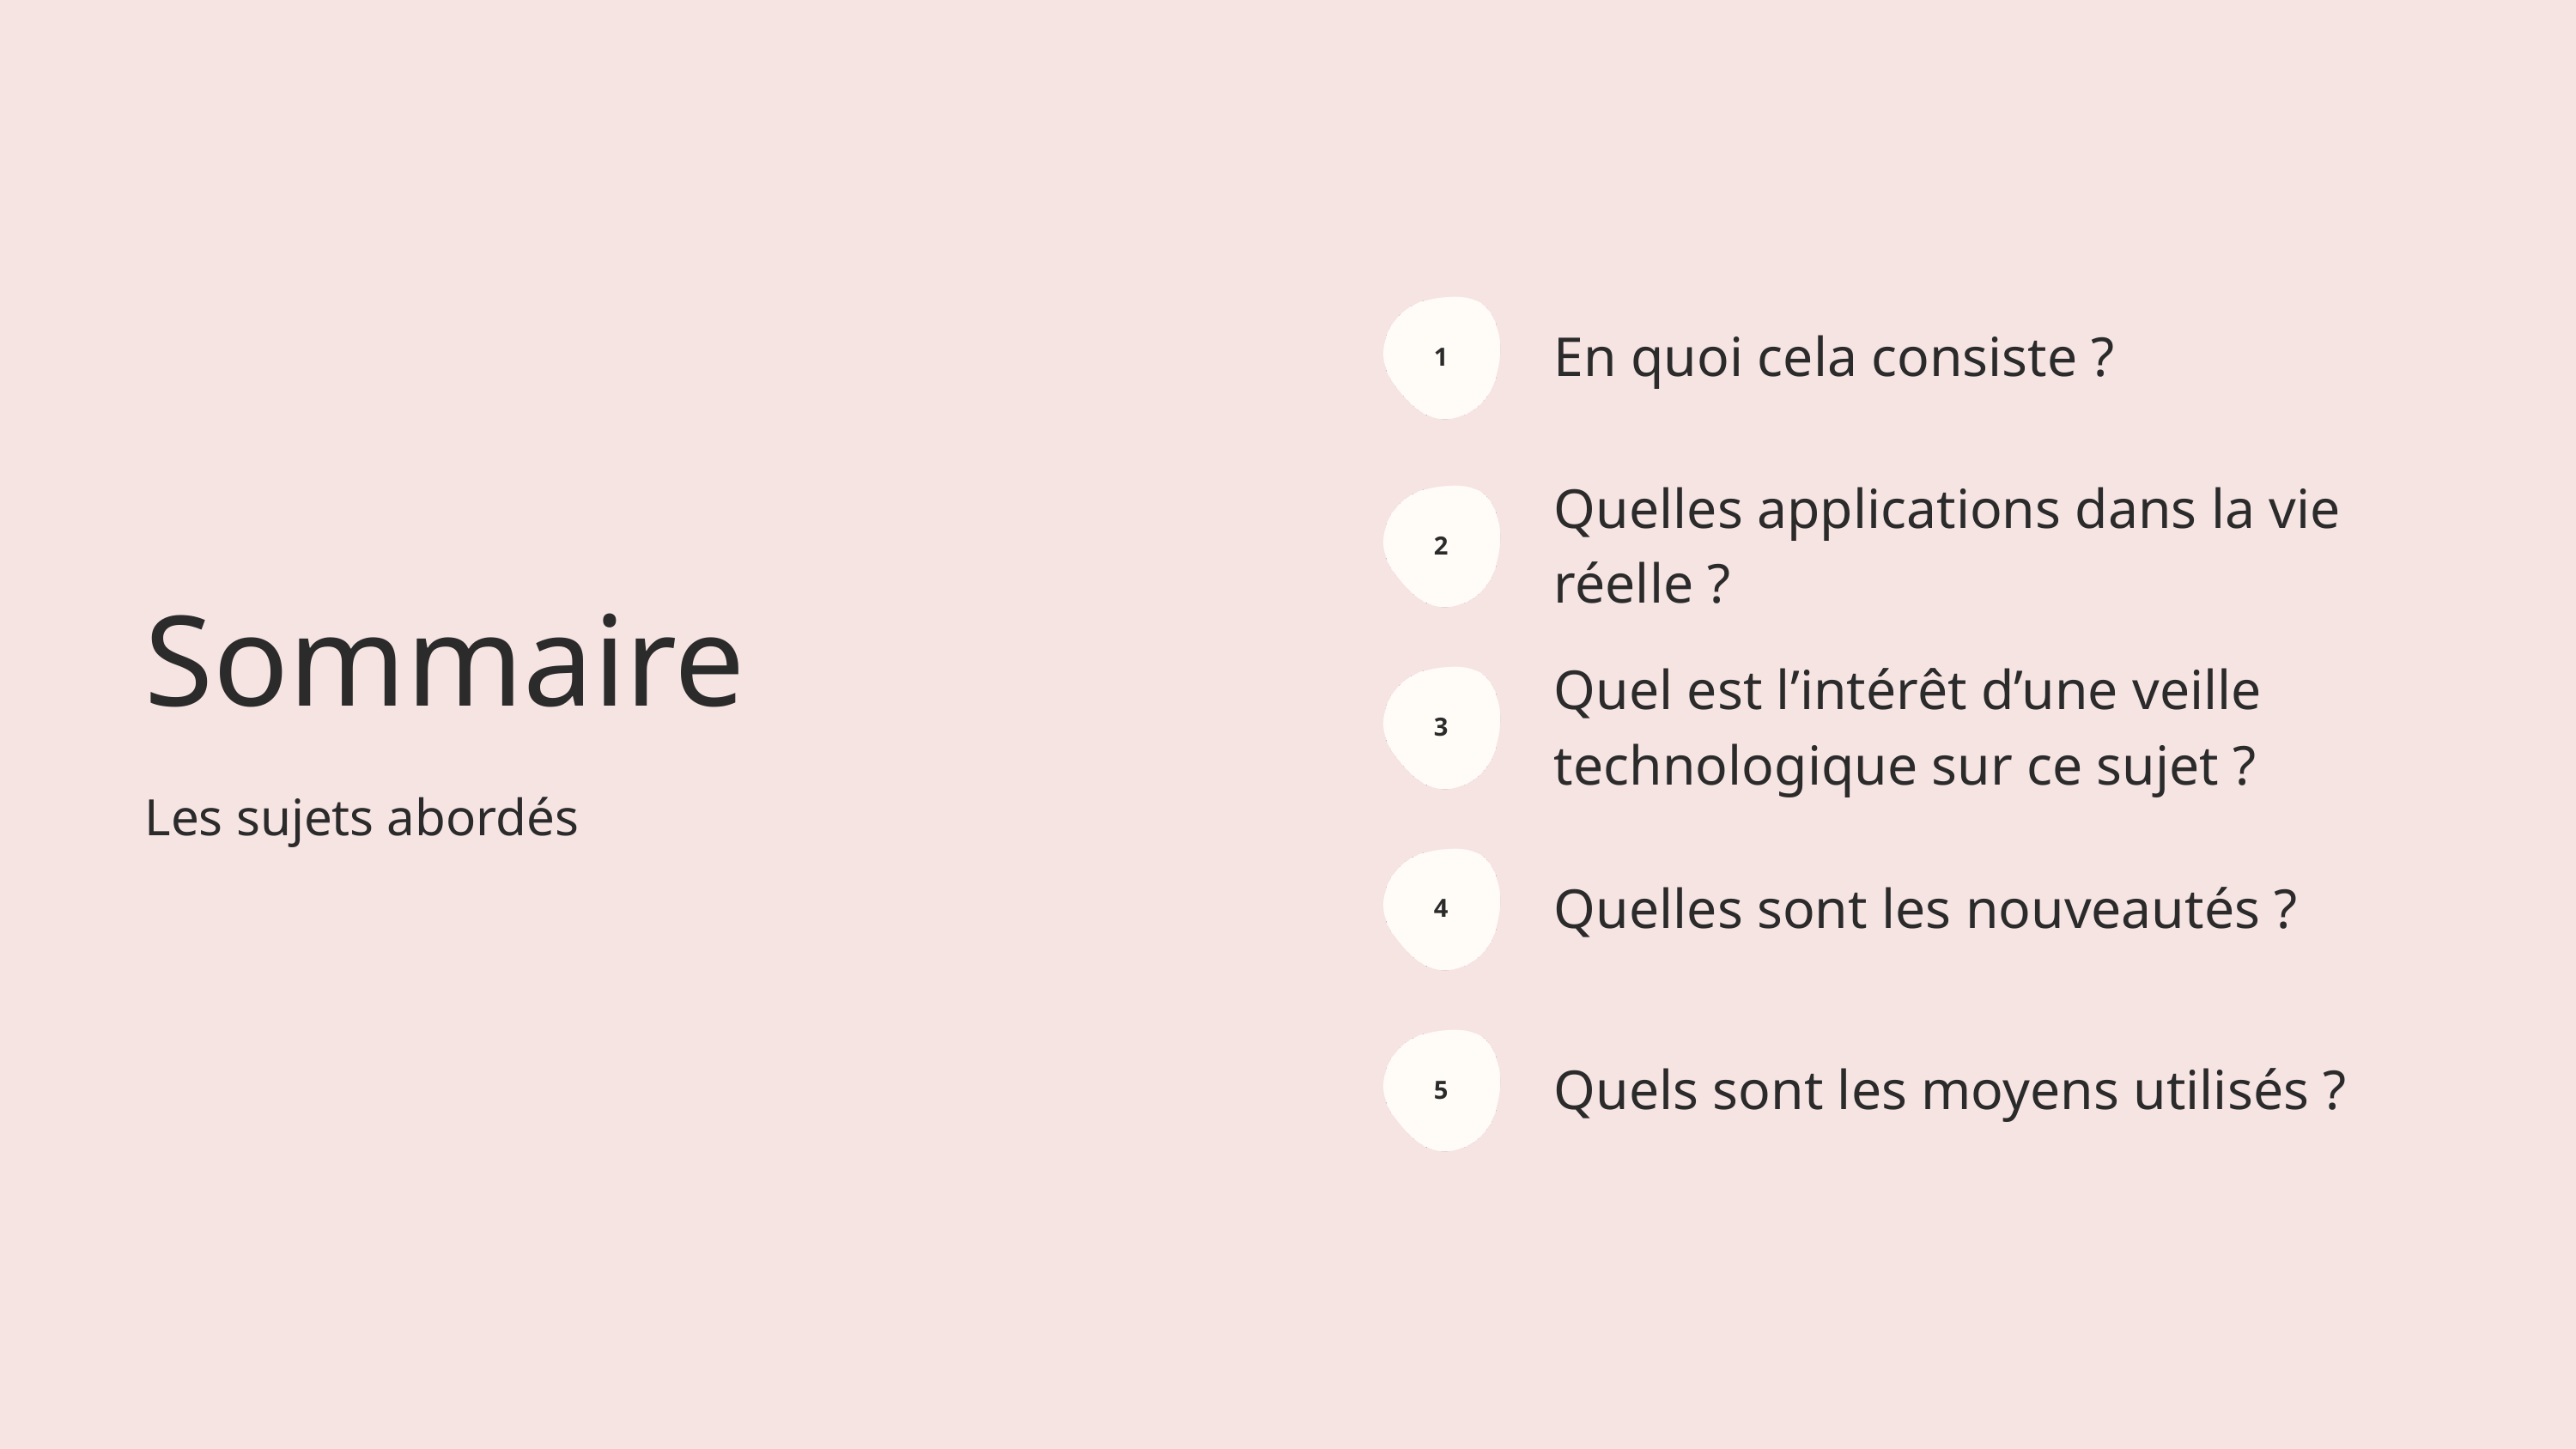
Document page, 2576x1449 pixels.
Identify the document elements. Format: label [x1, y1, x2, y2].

text_box [1381, 847, 2355, 971]
text_box [1381, 296, 2355, 420]
text_box [1381, 477, 2355, 615]
text_box [144, 600, 1101, 849]
text_box [1381, 1029, 2355, 1152]
text_box [1381, 659, 2355, 797]
